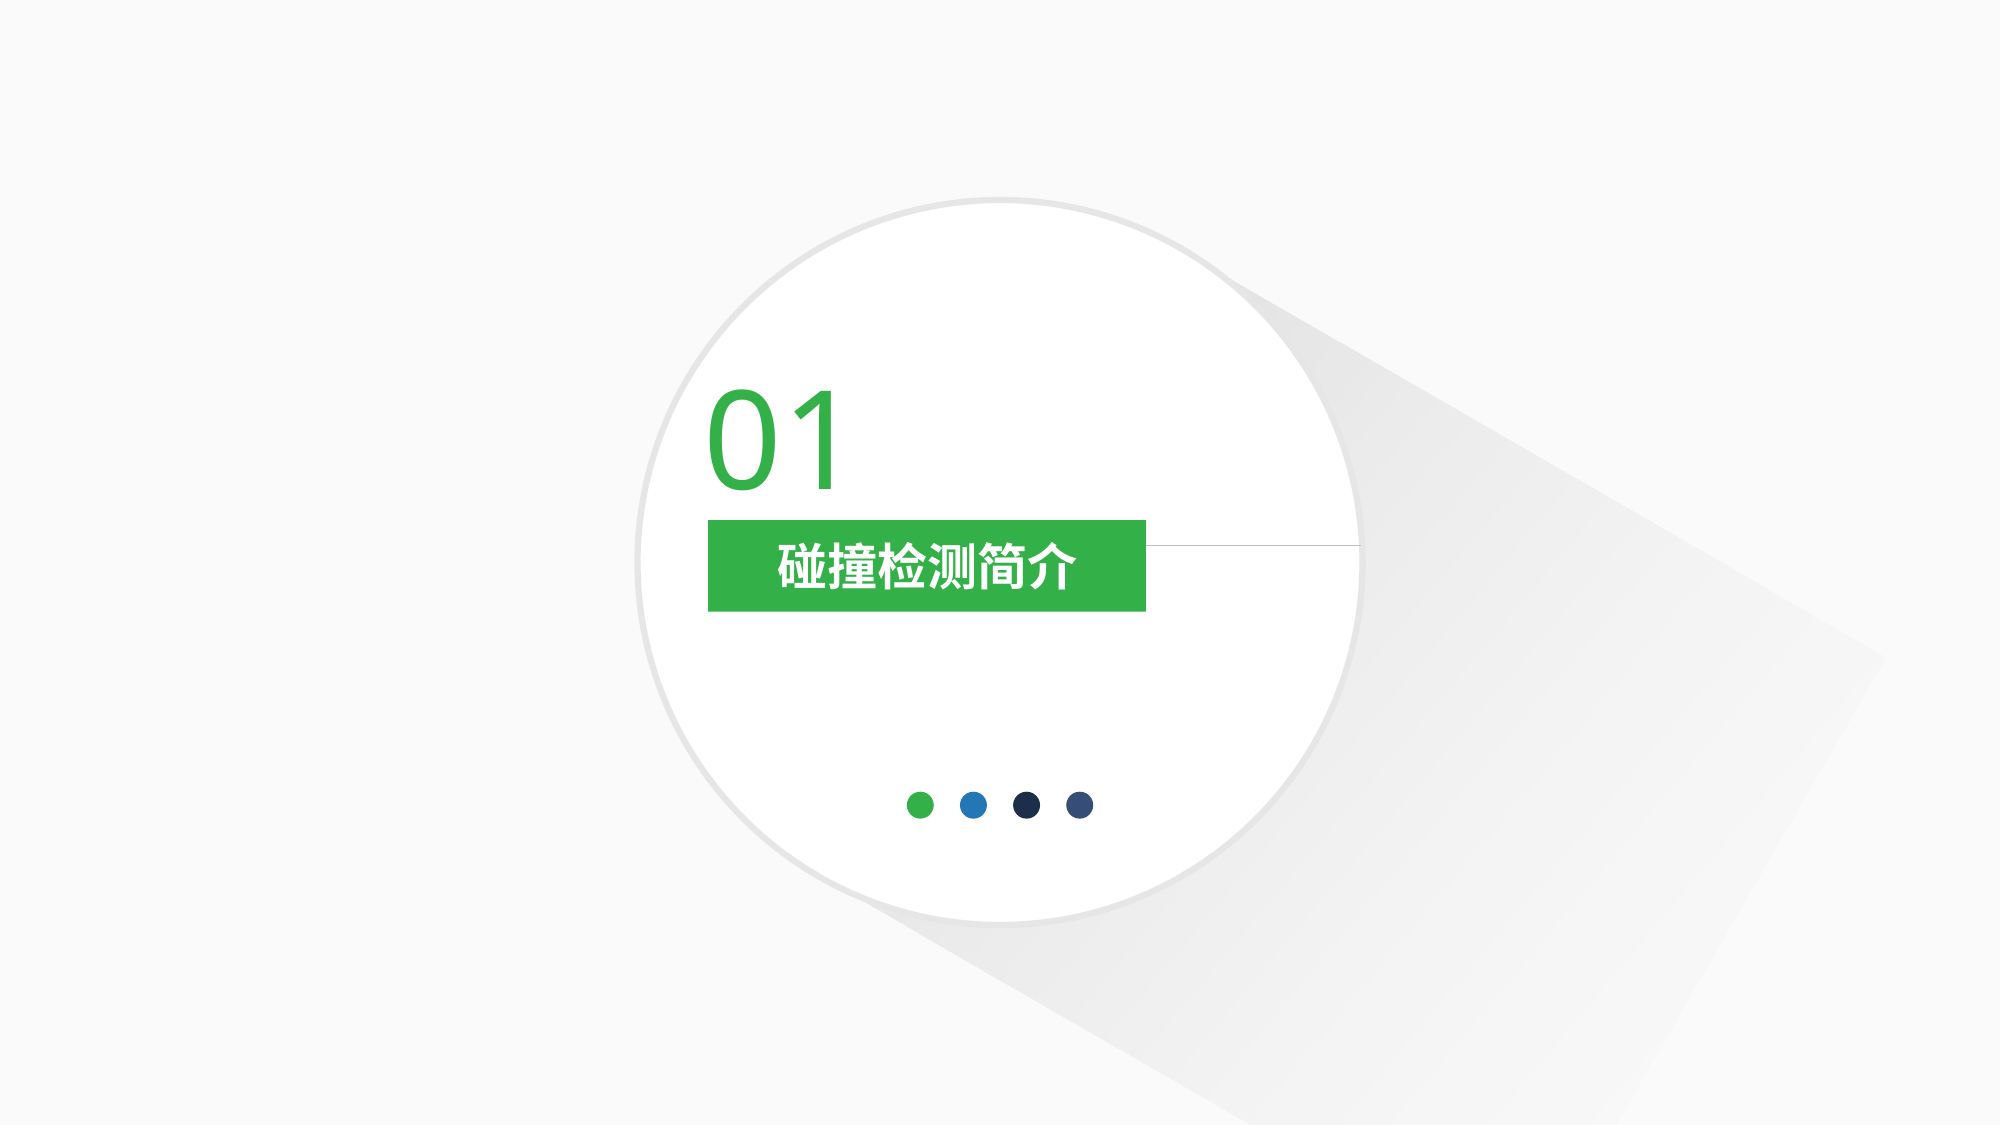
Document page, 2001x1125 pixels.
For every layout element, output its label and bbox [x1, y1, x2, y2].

text_box [637, 199, 1363, 926]
text_box [903, 354, 1887, 1125]
